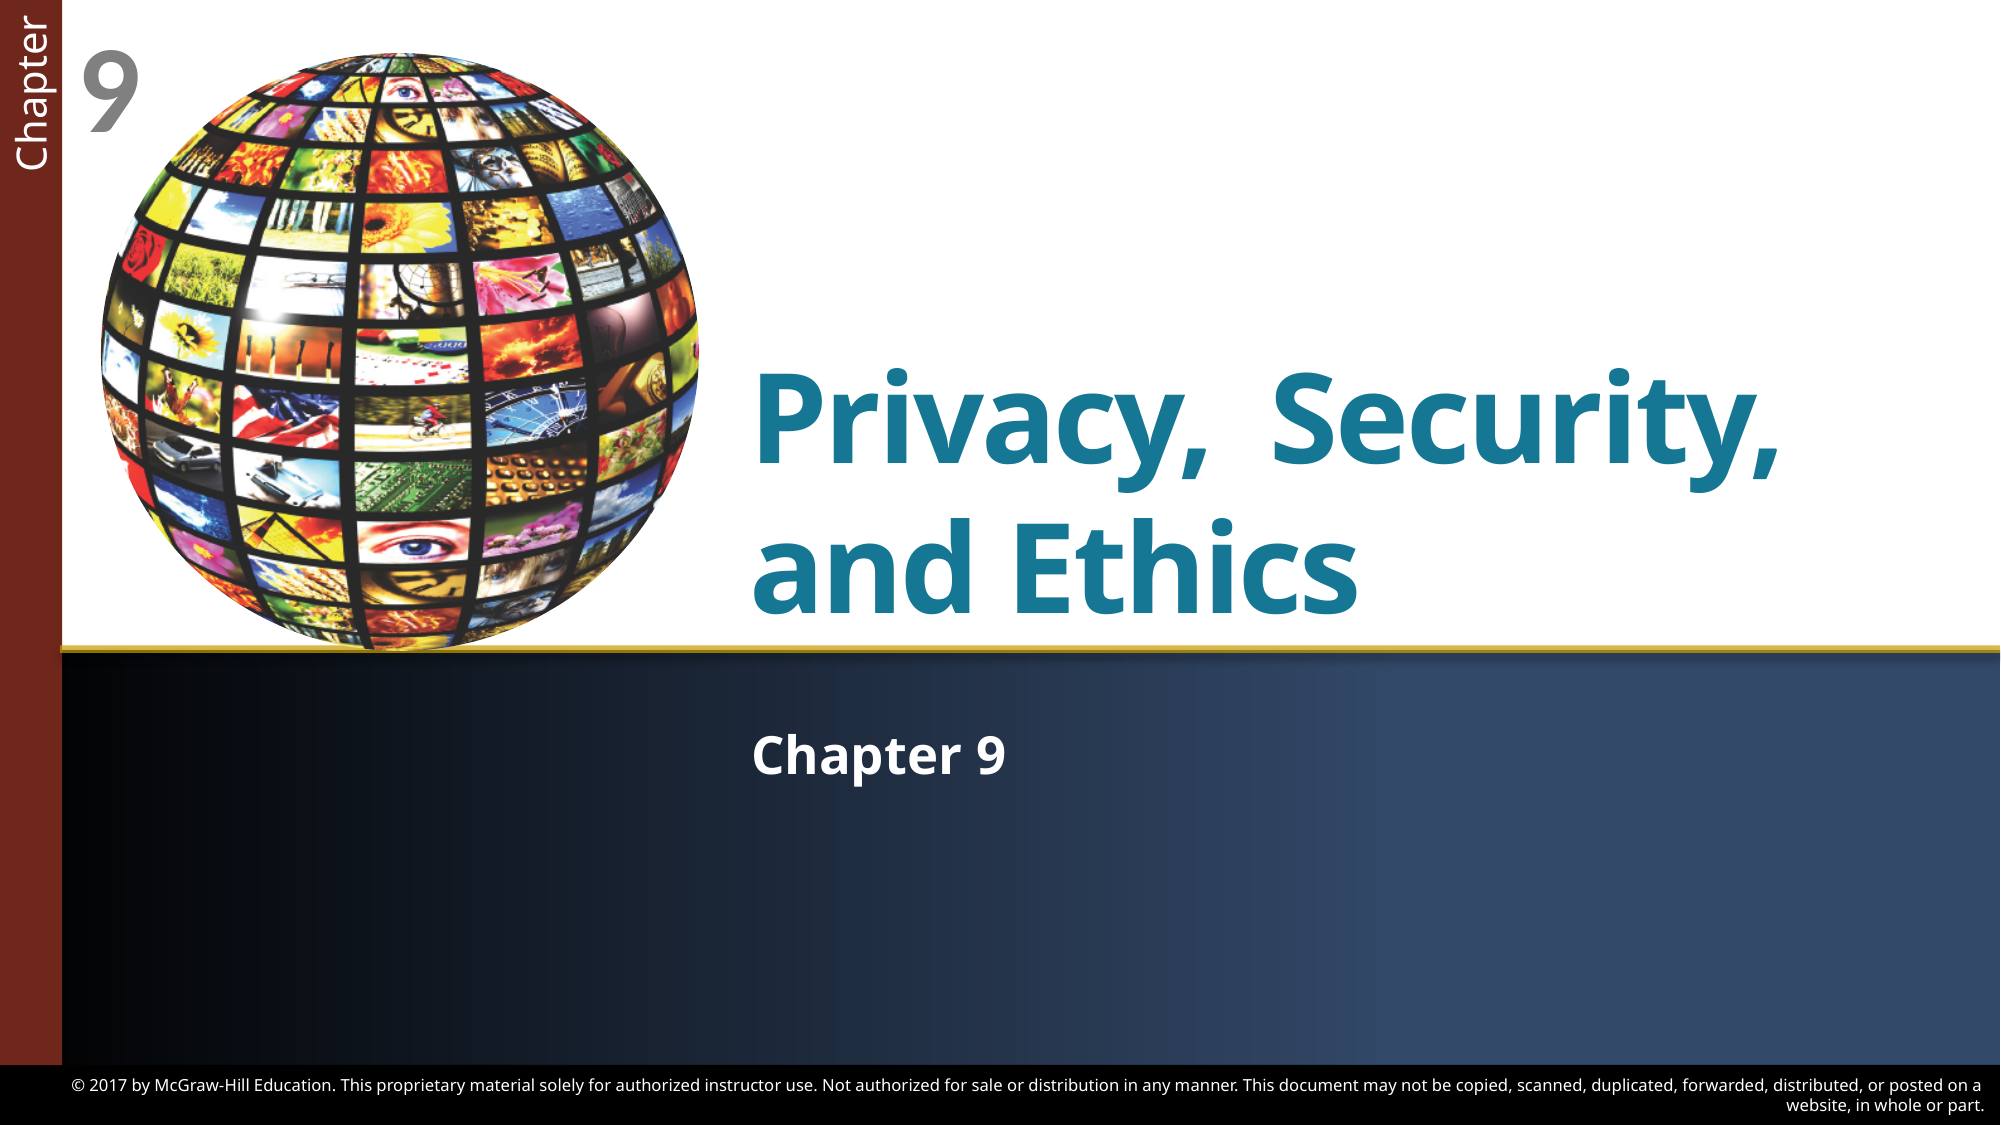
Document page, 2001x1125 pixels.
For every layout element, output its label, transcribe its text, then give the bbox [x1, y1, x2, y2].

text_box 9 [62, 0, 156, 165]
picture [100, 53, 699, 651]
title Privacy, Security, and Ethics [734, 177, 2000, 646]
list Chapter 9 [736, 714, 2000, 793]
